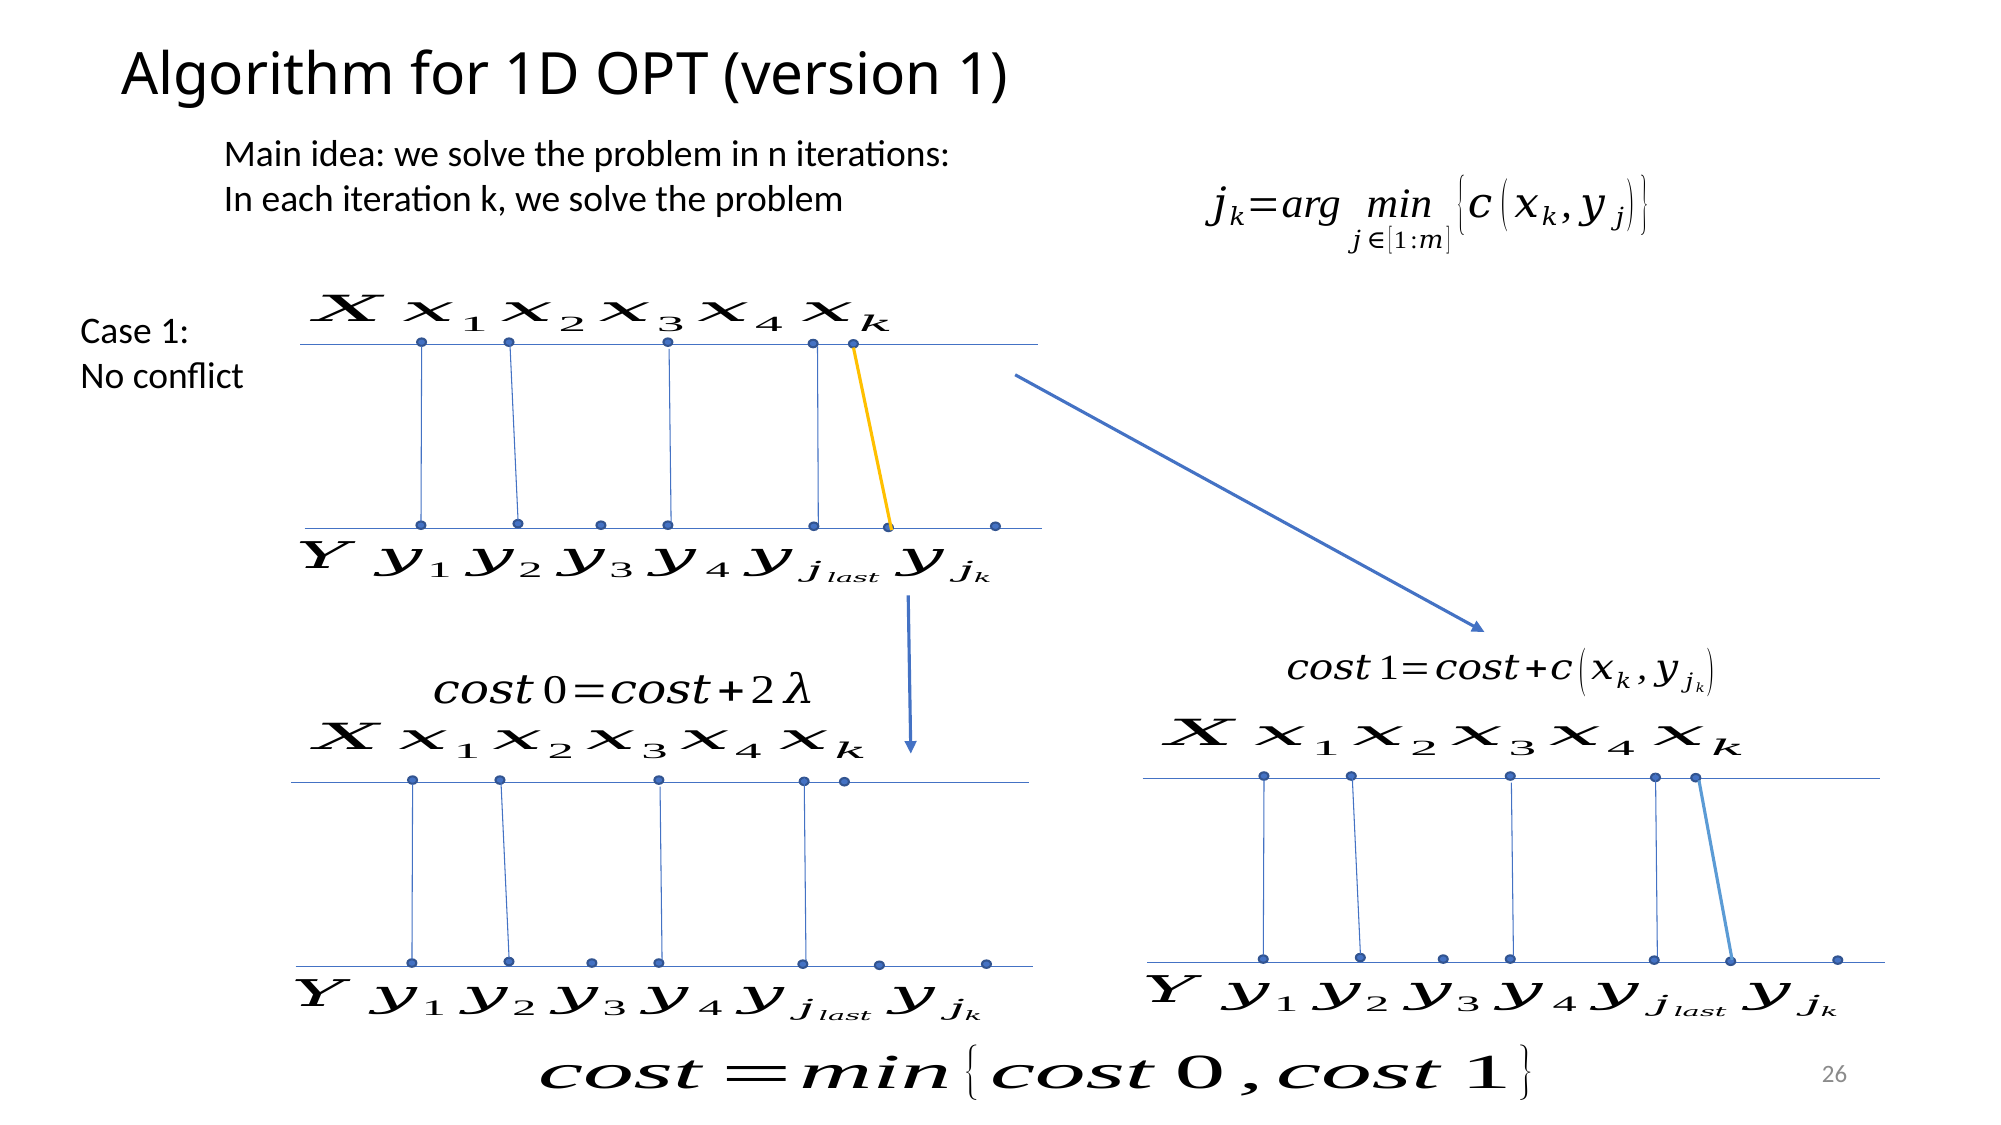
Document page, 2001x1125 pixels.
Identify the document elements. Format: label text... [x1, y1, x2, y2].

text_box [853, 347, 892, 530]
text_box [512, 519, 524, 528]
text_box [839, 783, 850, 787]
text_box [406, 775, 419, 782]
text_box [415, 520, 427, 528]
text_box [1352, 773, 1361, 954]
text_box [1832, 955, 1844, 962]
text_box [1690, 772, 1702, 778]
text_box [406, 958, 418, 966]
text_box [586, 958, 598, 966]
text_box [1690, 779, 1701, 783]
text_box Case 1: No conflict [65, 298, 260, 404]
text_box [595, 520, 607, 528]
text_box [1437, 954, 1449, 962]
text_box [1258, 771, 1270, 778]
text_box [1648, 955, 1655, 962]
text_box [503, 956, 515, 966]
text_box [808, 521, 820, 528]
text_box [1257, 954, 1269, 962]
text_box [1649, 772, 1662, 778]
text_box [653, 775, 665, 782]
title Algorithm for 1D OPT (version 1) [106, 38, 1644, 114]
text_box [807, 338, 819, 344]
text_box [653, 958, 665, 966]
text_box [662, 337, 674, 344]
text_box [503, 337, 513, 344]
text_box [494, 775, 505, 782]
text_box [1698, 780, 1733, 960]
text_box [874, 967, 885, 971]
text_box [989, 521, 1002, 528]
text_box [873, 960, 885, 966]
text_box [1725, 963, 1736, 967]
text_box [798, 776, 810, 782]
text_box [662, 520, 674, 528]
text_box [797, 959, 804, 966]
text_box [847, 339, 859, 344]
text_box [1015, 374, 1485, 633]
text_box [1345, 771, 1356, 778]
text_box [808, 345, 819, 349]
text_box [500, 777, 509, 958]
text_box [509, 339, 518, 520]
text_box [1504, 954, 1516, 962]
slide_number 26 [1412, 1042, 1863, 1103]
text_box [980, 959, 993, 966]
text_box [416, 337, 428, 344]
text_box [1504, 771, 1516, 778]
text_box [1354, 952, 1366, 962]
text_box [838, 776, 850, 782]
